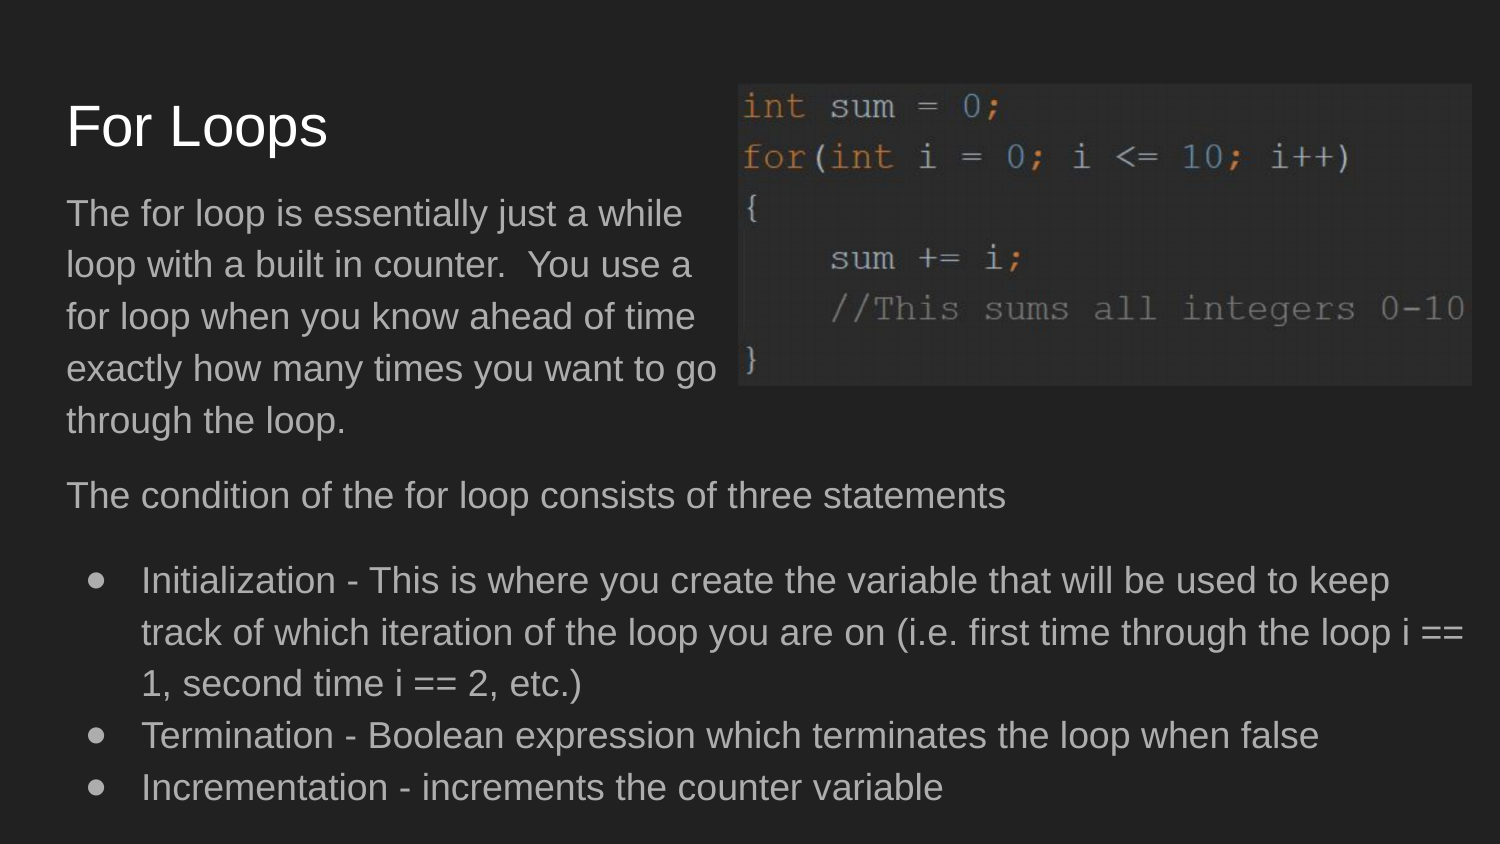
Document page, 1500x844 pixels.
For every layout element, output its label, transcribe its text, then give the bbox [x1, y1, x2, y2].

picture [733, 72, 1485, 402]
list The condition of the for loop consists of three statements Initialization - This is where you create the variable that will be used to keep track of which iteration of the loop you are on (i.e. first time through the loop i == 1, second time i == 2, etc.) Termination - Boolean expression which terminates the loop when false Incrementation - increments the counter variable [51, 449, 1484, 701]
title For Loops [51, 72, 732, 166]
list The for loop is essentially just a while loop with a built in counter. You use a for loop when you know ahead of time exactly how many times you want to go through the loop. [51, 166, 750, 449]
